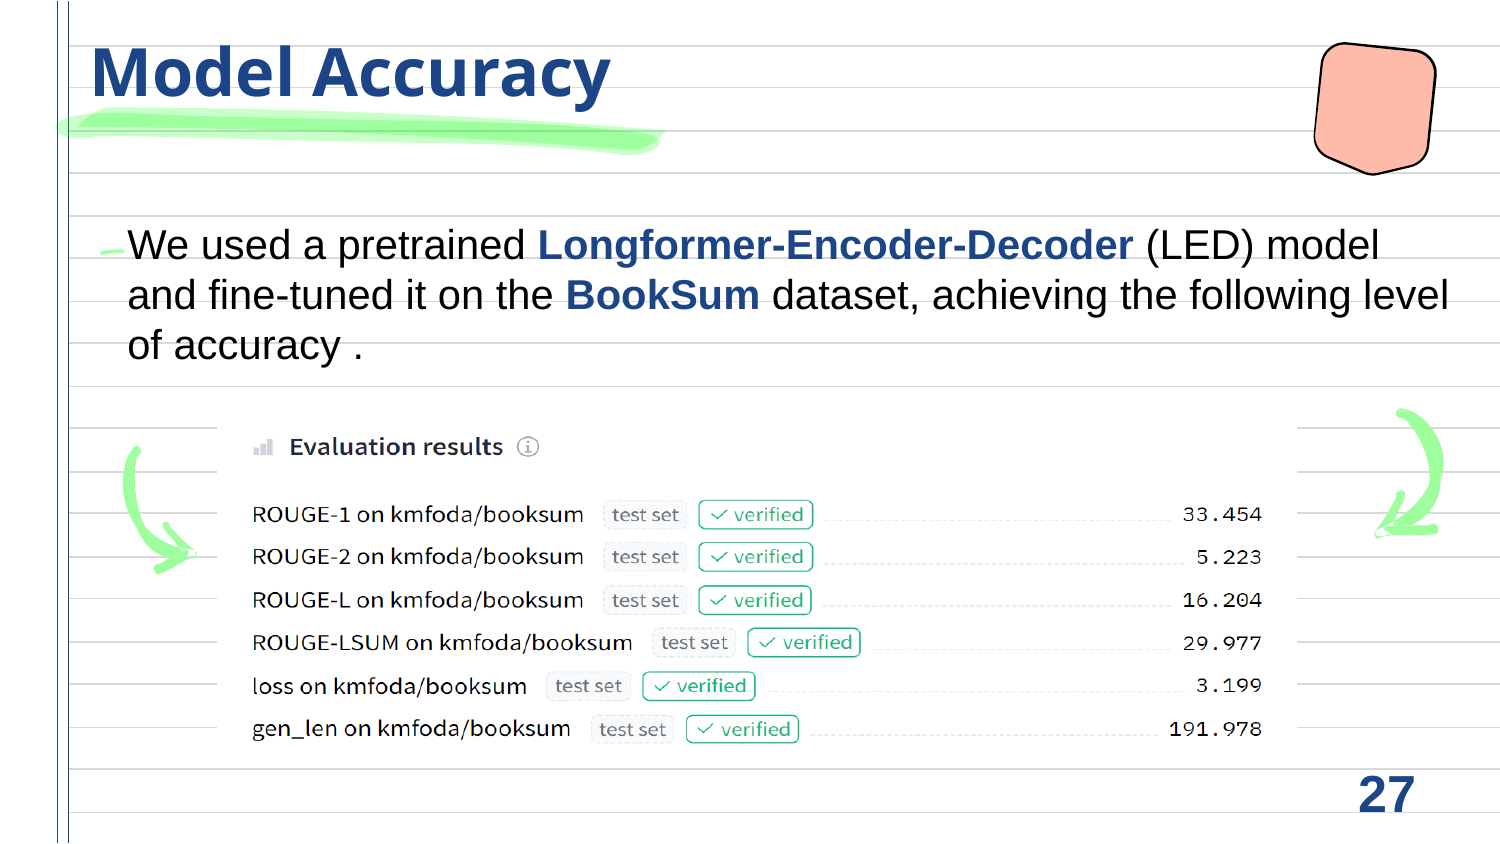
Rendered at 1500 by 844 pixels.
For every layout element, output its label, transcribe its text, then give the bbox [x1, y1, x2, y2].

text_box We used a pretrained Longformer-Encoder-Decoder (LED) model and fine-tuned it on the BookSum dataset, achieving the following level of accuracy . [112, 202, 1470, 422]
picture [217, 410, 1297, 754]
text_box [99, 248, 126, 257]
title Model Accuracy [89, 30, 863, 120]
text_box 27 [1343, 753, 1448, 831]
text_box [1315, 45, 1434, 176]
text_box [1337, 431, 1471, 516]
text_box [53, 107, 675, 156]
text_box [90, 477, 223, 538]
